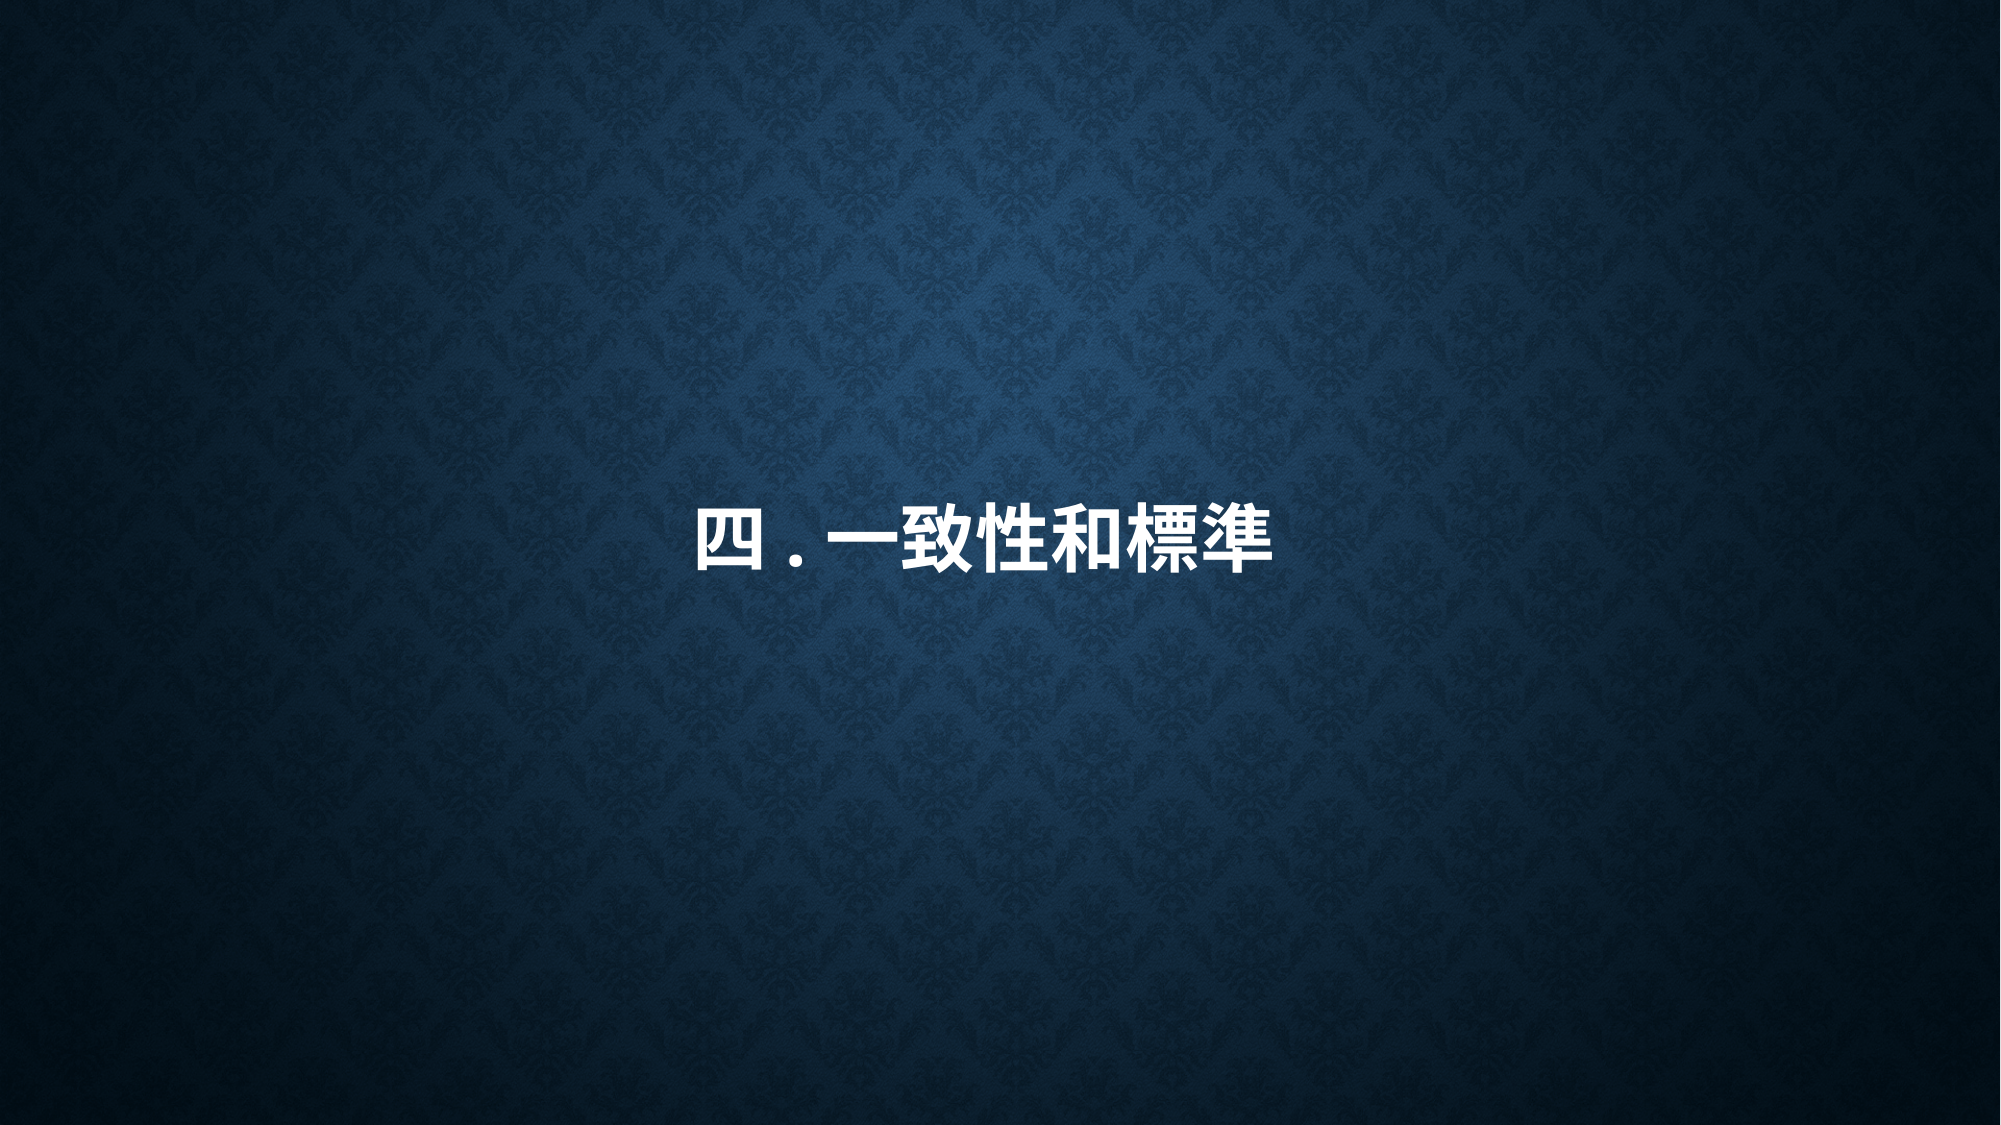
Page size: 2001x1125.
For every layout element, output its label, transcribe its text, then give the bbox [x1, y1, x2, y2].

title 四.一致性和標準 [134, 433, 1833, 652]
